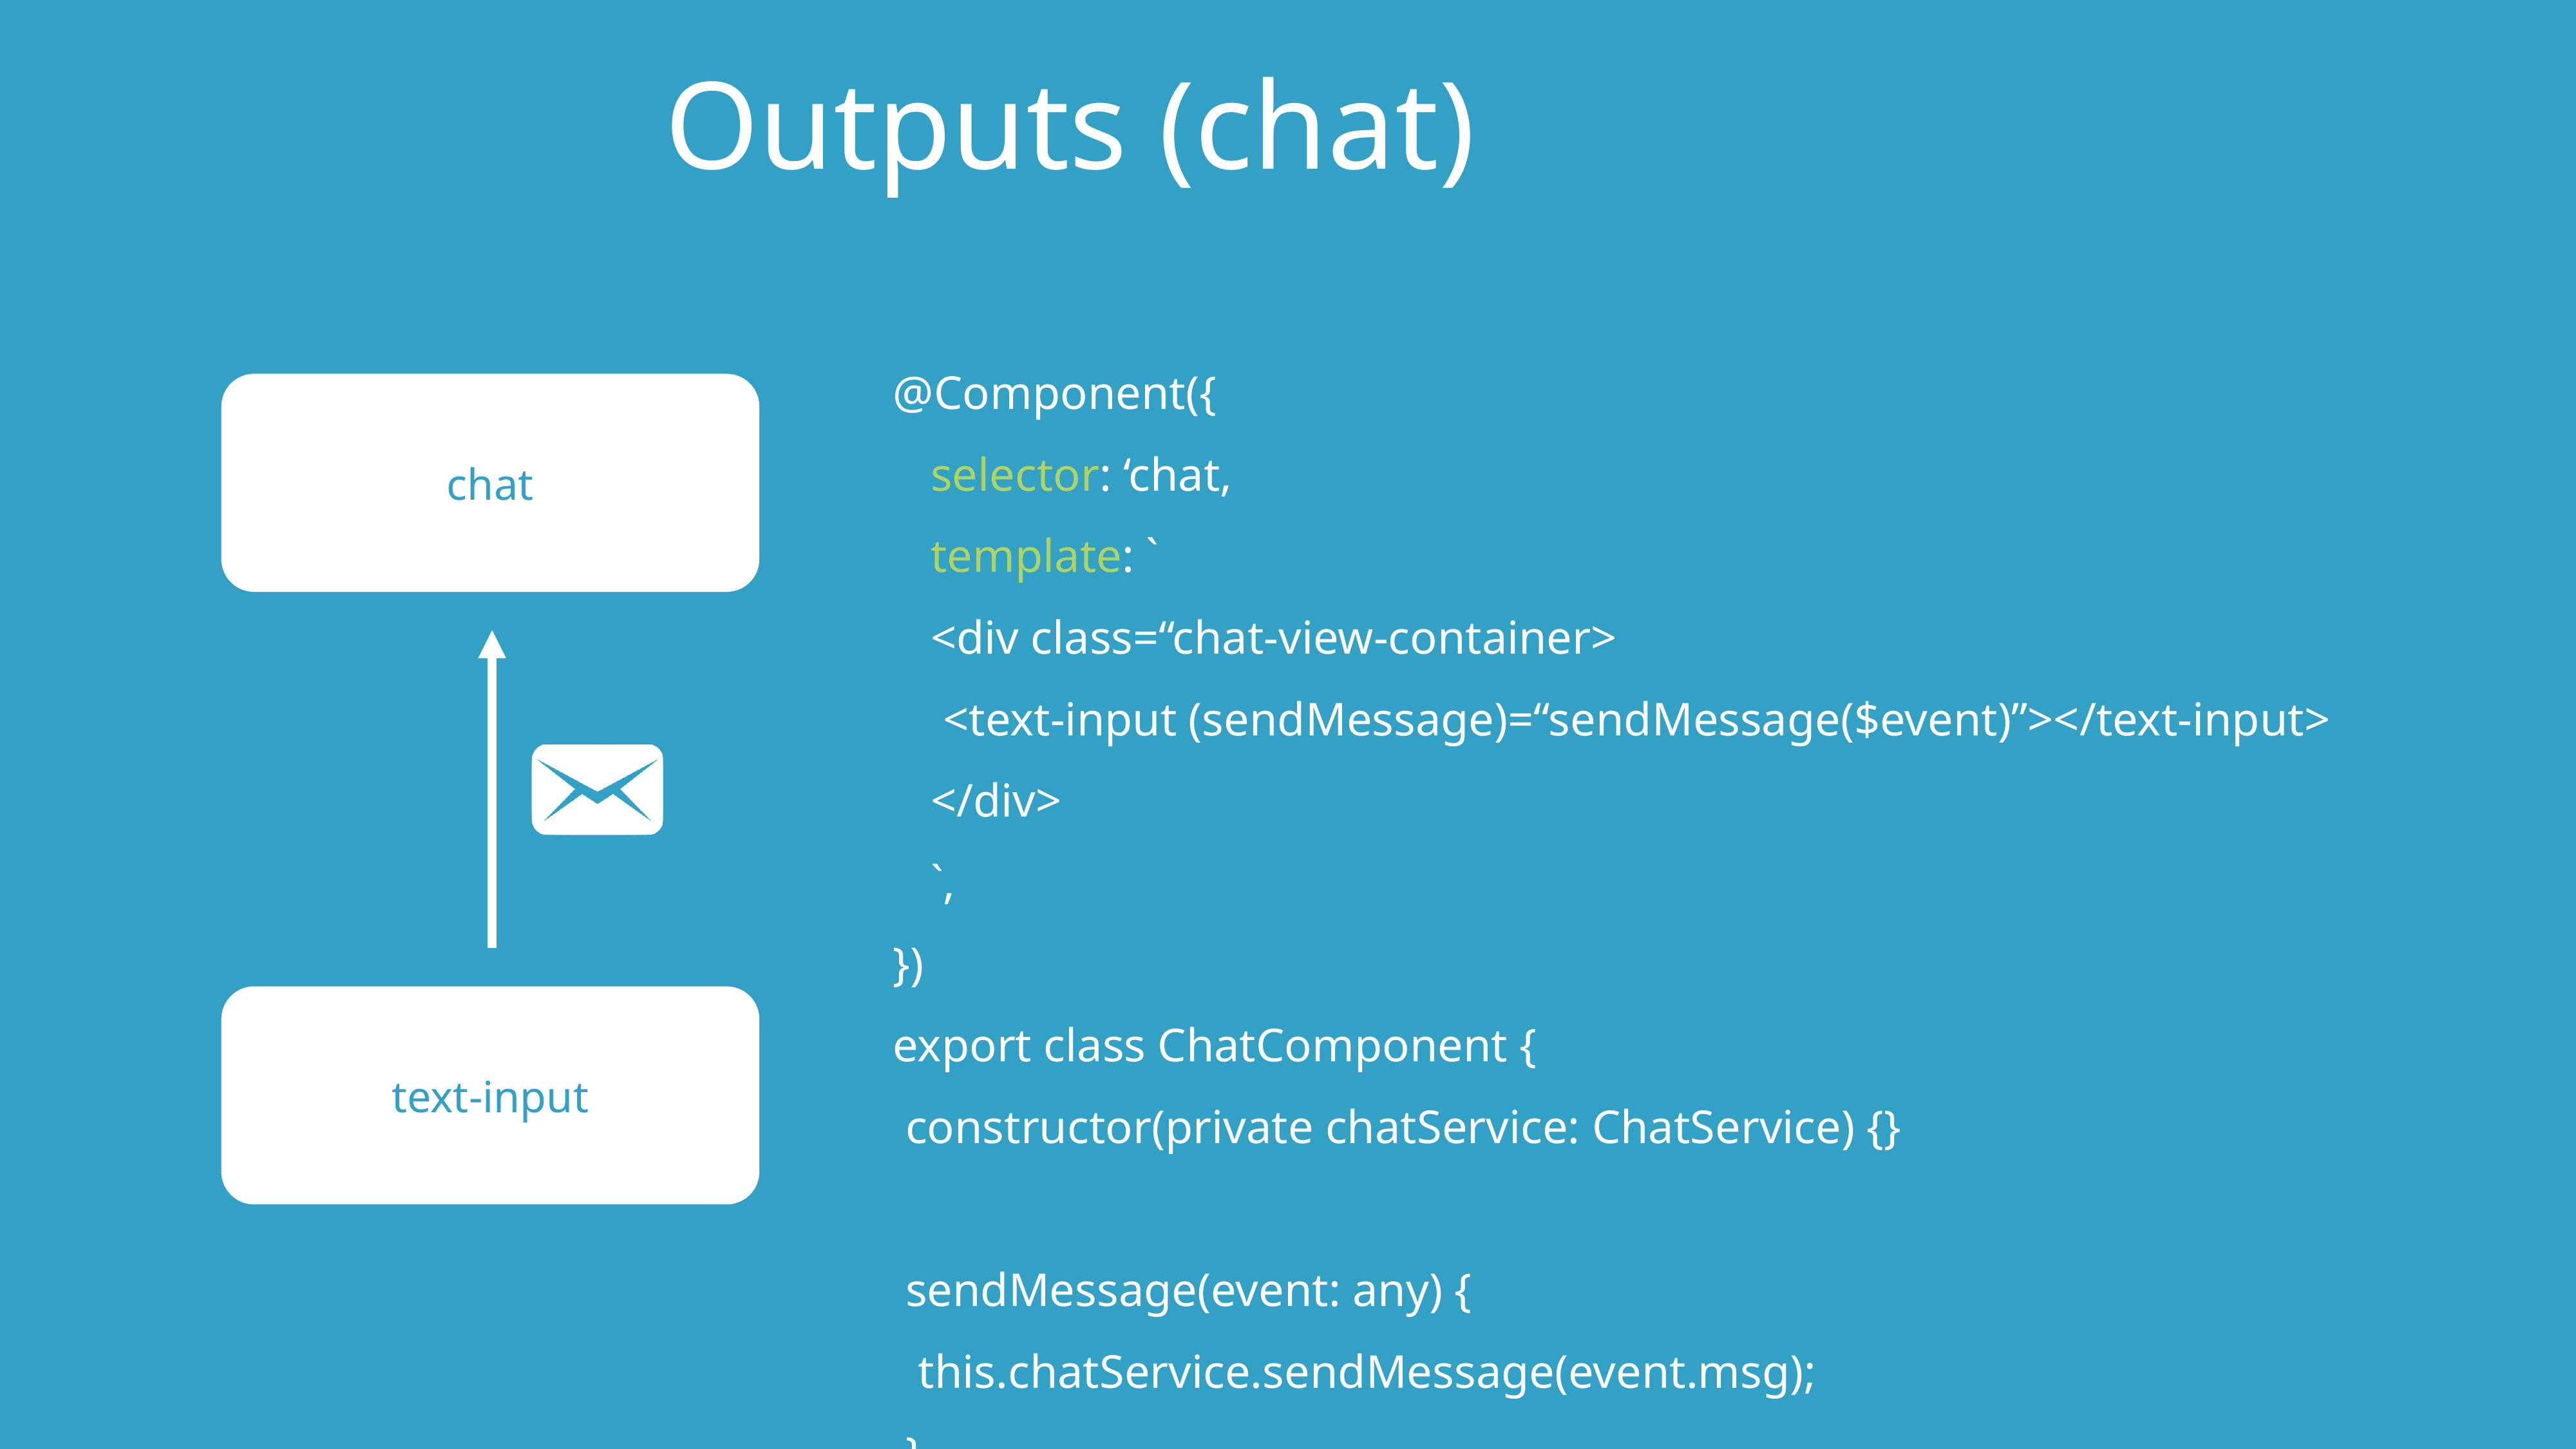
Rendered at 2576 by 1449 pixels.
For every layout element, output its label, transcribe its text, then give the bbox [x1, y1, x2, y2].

text_box [488, 630, 497, 949]
text_box chat [221, 374, 760, 592]
title Outputs (chat) [659, 66, 1917, 199]
text_box text-input [221, 986, 760, 1205]
picture [531, 723, 664, 855]
subtitle @Component({ selector: ‘chat, template: ` <div class=“chat-view-container> <text-input (sendMessage)=“sendMessage($event)”></text-input> </div> `, }) export class ChatComponent { constructor(private chatService: ChatService) {} sendMessage(event: any) { this.chatService.sendMessage(event.msg); } } [887, 331, 2524, 1341]
